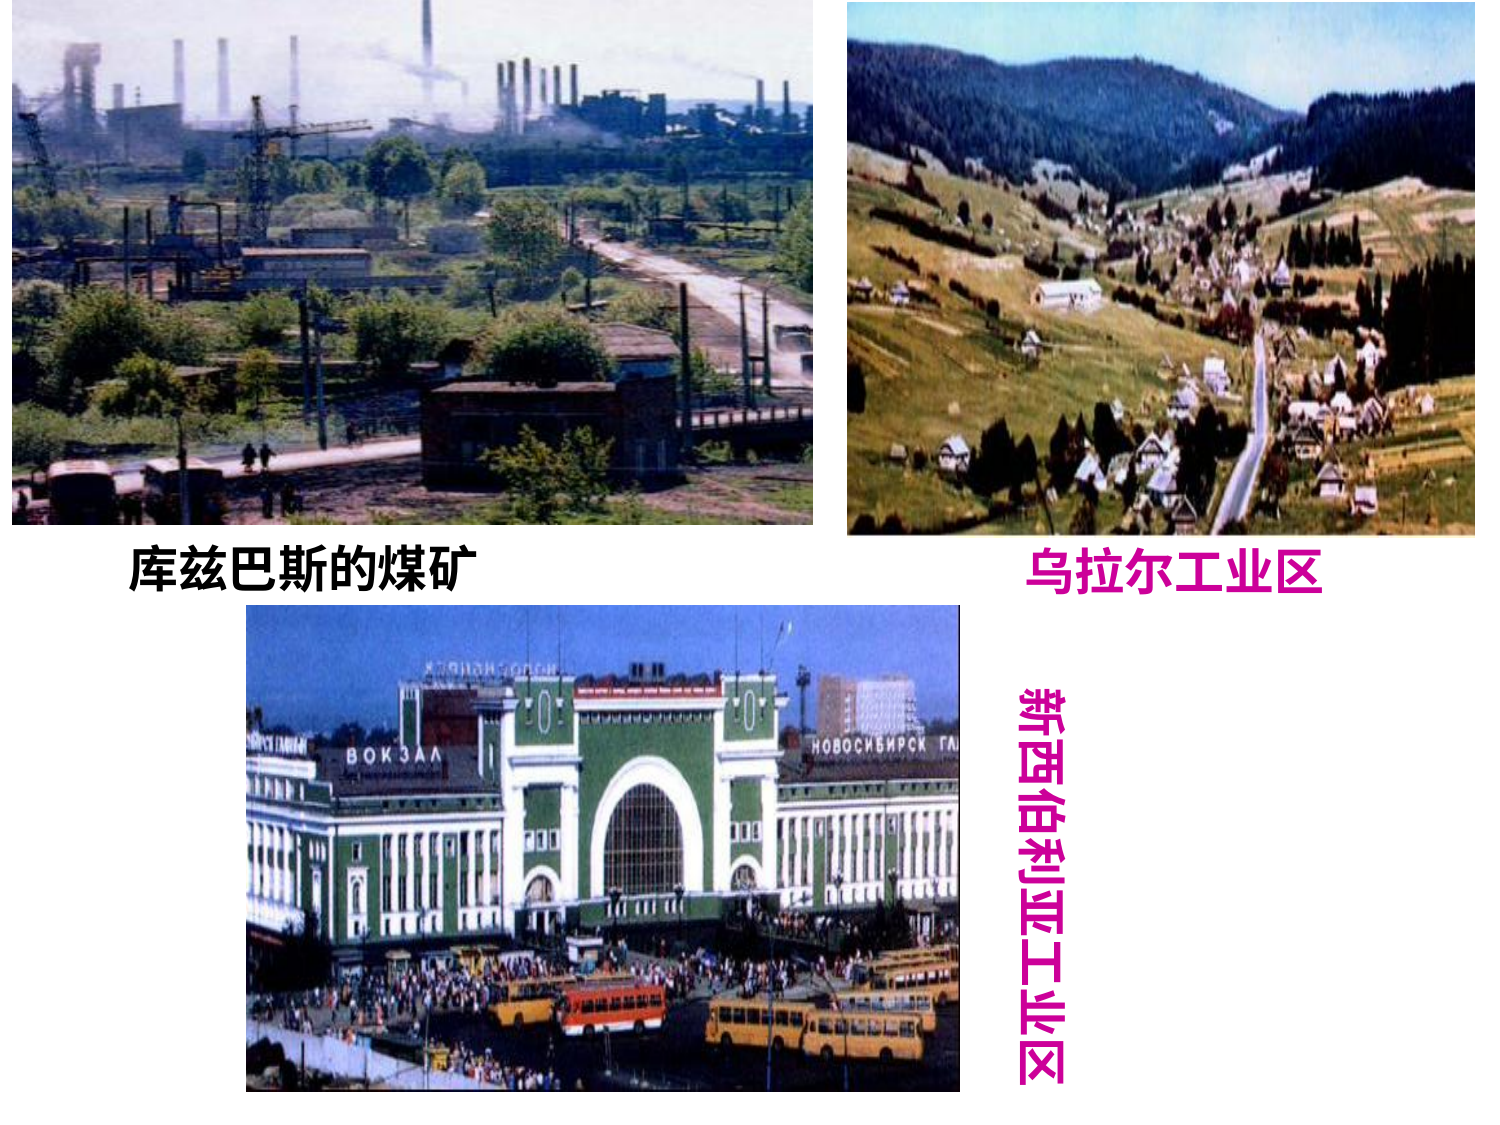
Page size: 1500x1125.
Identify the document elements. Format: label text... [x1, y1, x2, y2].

text_box 库兹巴斯的煤矿 [113, 534, 494, 605]
picture [847, 1, 1476, 538]
text_box 新西伯利亚工业区 [990, 672, 1081, 1090]
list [12, 0, 813, 526]
picture [246, 604, 960, 1092]
text_box 乌拉尔工业区 [1009, 546, 1340, 608]
